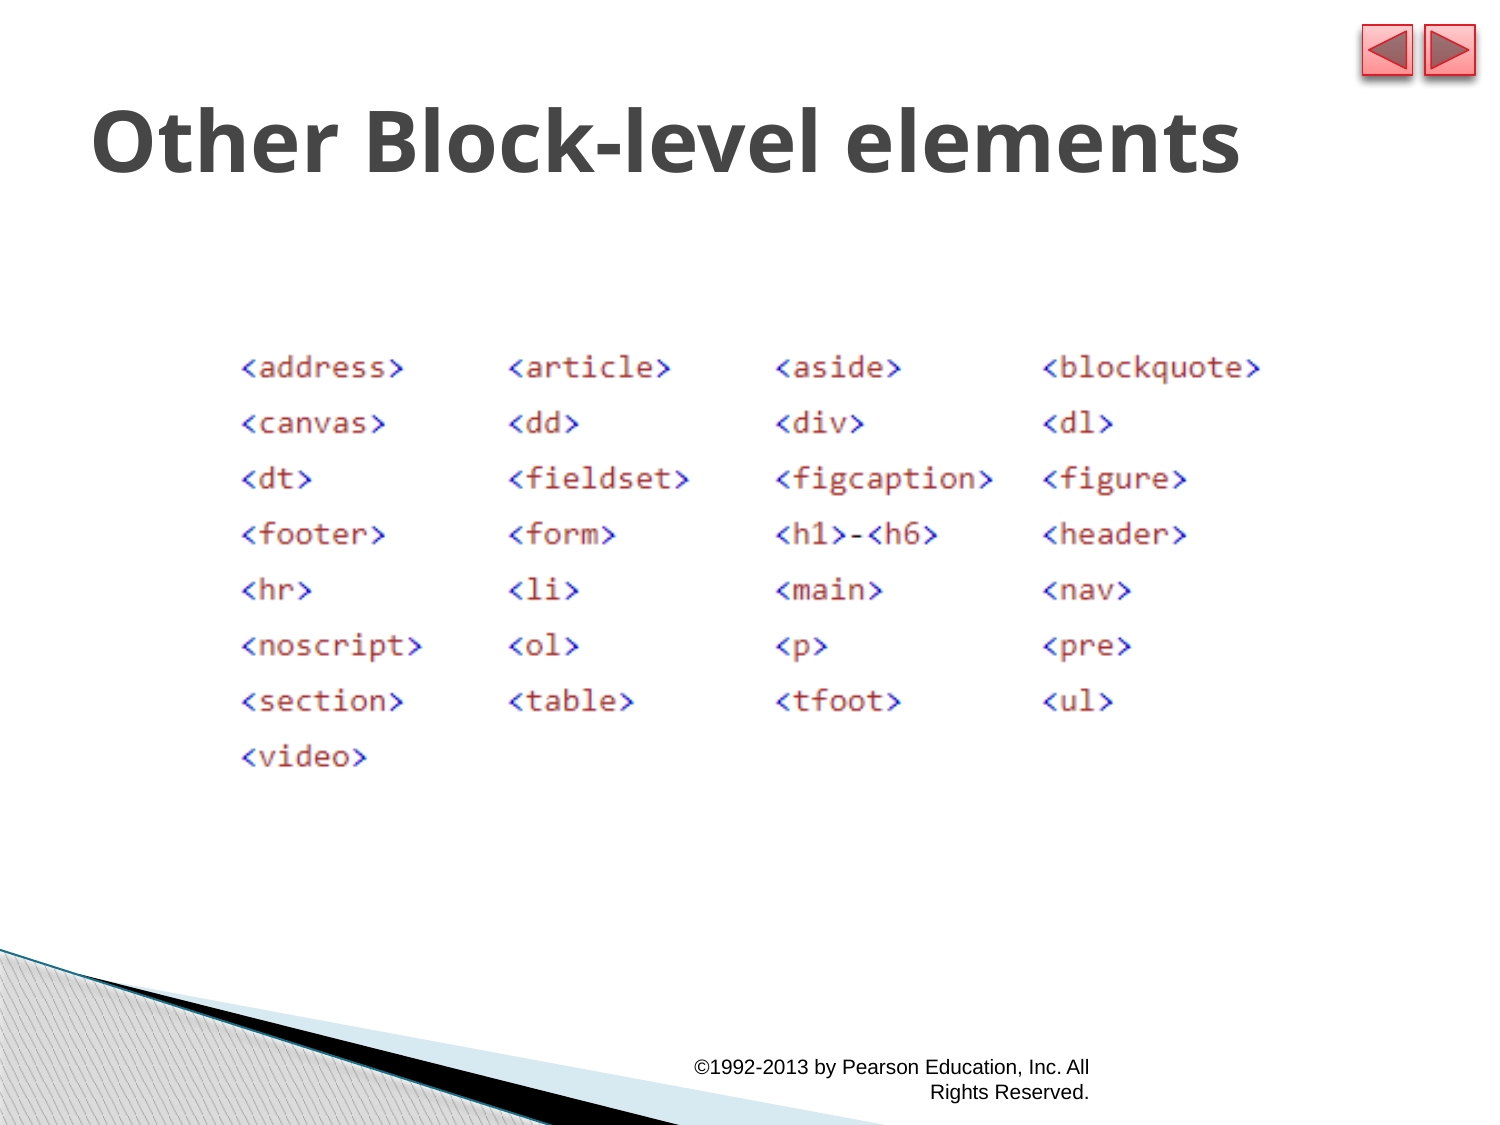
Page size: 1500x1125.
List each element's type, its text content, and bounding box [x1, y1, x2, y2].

title Other Block-level elements [75, 45, 1425, 233]
footer ©1992-2013 by Pearson Education, Inc. All Rights Reserved. [675, 1051, 1105, 1112]
picture [218, 328, 1282, 797]
